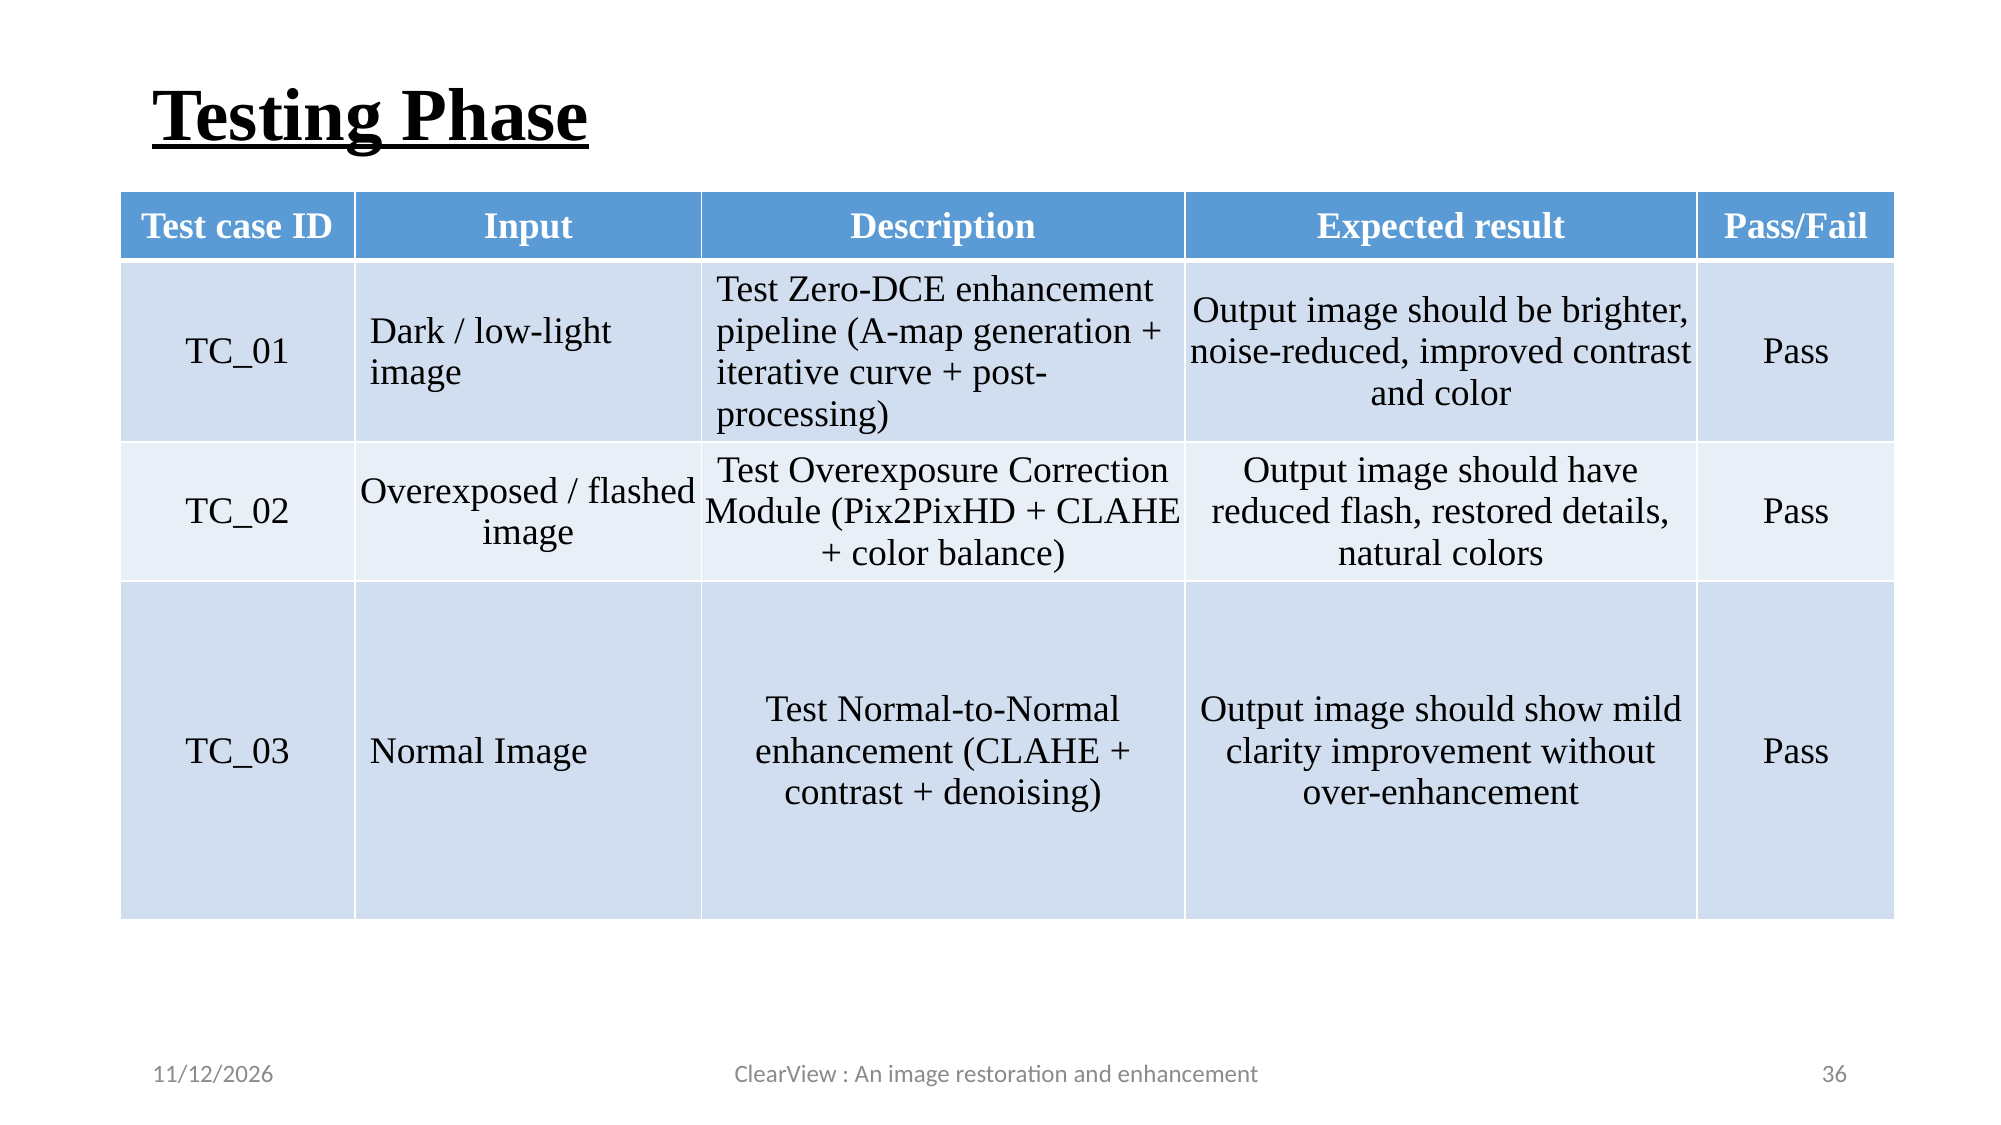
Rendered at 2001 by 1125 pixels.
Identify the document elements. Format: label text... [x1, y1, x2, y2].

table_cell Pass [1698, 582, 1894, 919]
table_header Pass/Fail [1698, 192, 1894, 258]
table_header Test case ID [121, 192, 354, 258]
table_cell Pass [1698, 443, 1894, 580]
table_cell TC_03 [121, 582, 354, 919]
table_cell Pass [1698, 263, 1894, 441]
table_cell Test Normal-to-Normal enhancement (CLAHE + contrast + denoising) [702, 582, 1184, 919]
table_header Expected result [1186, 192, 1696, 258]
table_cell Normal Image [356, 582, 701, 919]
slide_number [137, 1042, 588, 1103]
table_cell TC_01 [121, 263, 354, 441]
title Testing Phase [137, 59, 1863, 173]
table_cell Output image should be brighter, noise-reduced, improved contrast and color [1186, 263, 1696, 441]
table_header Input [356, 192, 701, 258]
table_cell Dark / low-light image [356, 263, 701, 441]
table_cell Output image should have reduced flash, restored details, natural colors [1186, 443, 1696, 580]
table_header Description [702, 192, 1184, 258]
table_cell Overexposed / flashed image [356, 443, 701, 580]
table_cell Test Zero-DCE enhancement pipeline (A-map generation + iterative curve + post-processing) [702, 263, 1184, 441]
table_cell Output image should show mild clarity improvement without over-enhancement [1186, 582, 1696, 919]
slide_number 36 [1412, 1042, 1863, 1103]
table_cell TC_02 [121, 443, 354, 580]
table_cell Test Overexposure Correction Module (Pix2PixHD + CLAHE + color balance) [702, 443, 1184, 580]
footer ClearView : An image restoration and enhancement [662, 1042, 1338, 1103]
